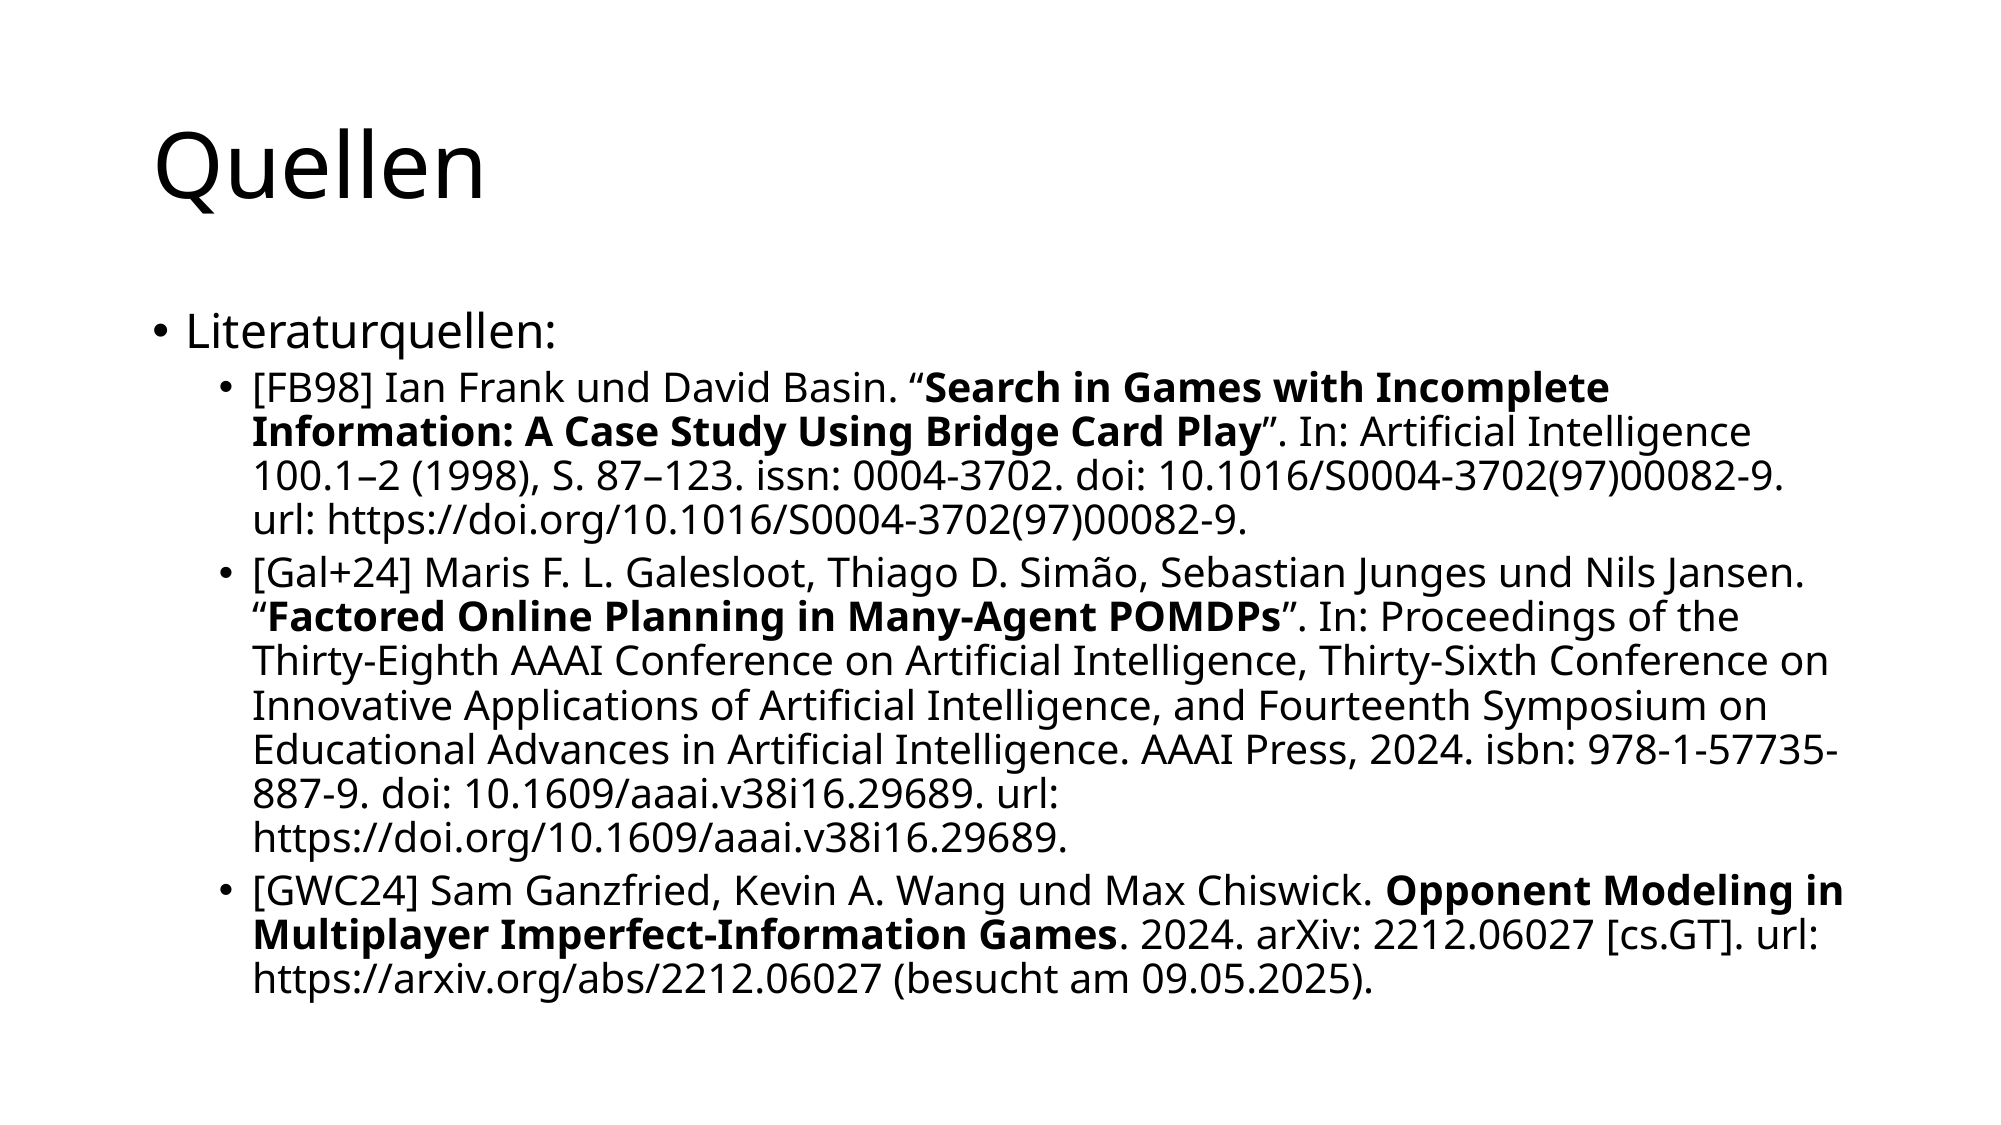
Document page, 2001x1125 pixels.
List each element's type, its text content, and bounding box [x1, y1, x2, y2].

list Literaturquellen: [FB98] Ian Frank und David Basin. “Search in Games with Incomplete Information: A Case Study Using Bridge Card Play”. In: Artificial Intelligence 100.1–2 (1998), S. 87–123. issn: 0004-3702. doi: 10.1016/S0004-3702(97)00082-9. url: https://doi.org/10.1016/S0004-3702(97)00082-9. [Gal+24] Maris F. L. Galesloot, Thiago D. Simão, Sebastian Junges und Nils Jansen. “Factored Online Planning in Many-Agent POMDPs”. In: Proceedings of the Thirty-Eighth AAAI Conference on Artificial Intelligence, Thirty-Sixth Conference on Innovative Applications of Artificial Intelligence, and Fourteenth Symposium on Educational Advances in Artificial Intelligence. AAAI Press, 2024. isbn: 978-1-57735-887-9. doi: 10.1609/aaai.v38i16.29689. url: https://doi.org/10.1609/aaai.v38i16.29689. [GWC24] Sam Ganzfried, Kevin A. Wang und Max Chiswick. Opponent Modeling in Multiplayer Imperfect-Information Games. 2024. arXiv: 2212.06027 [cs.GT]. url: https://arxiv.org/abs/2212.06027 (besucht am 09.05.2025). [137, 299, 1863, 1014]
title Quellen [137, 59, 1863, 278]
